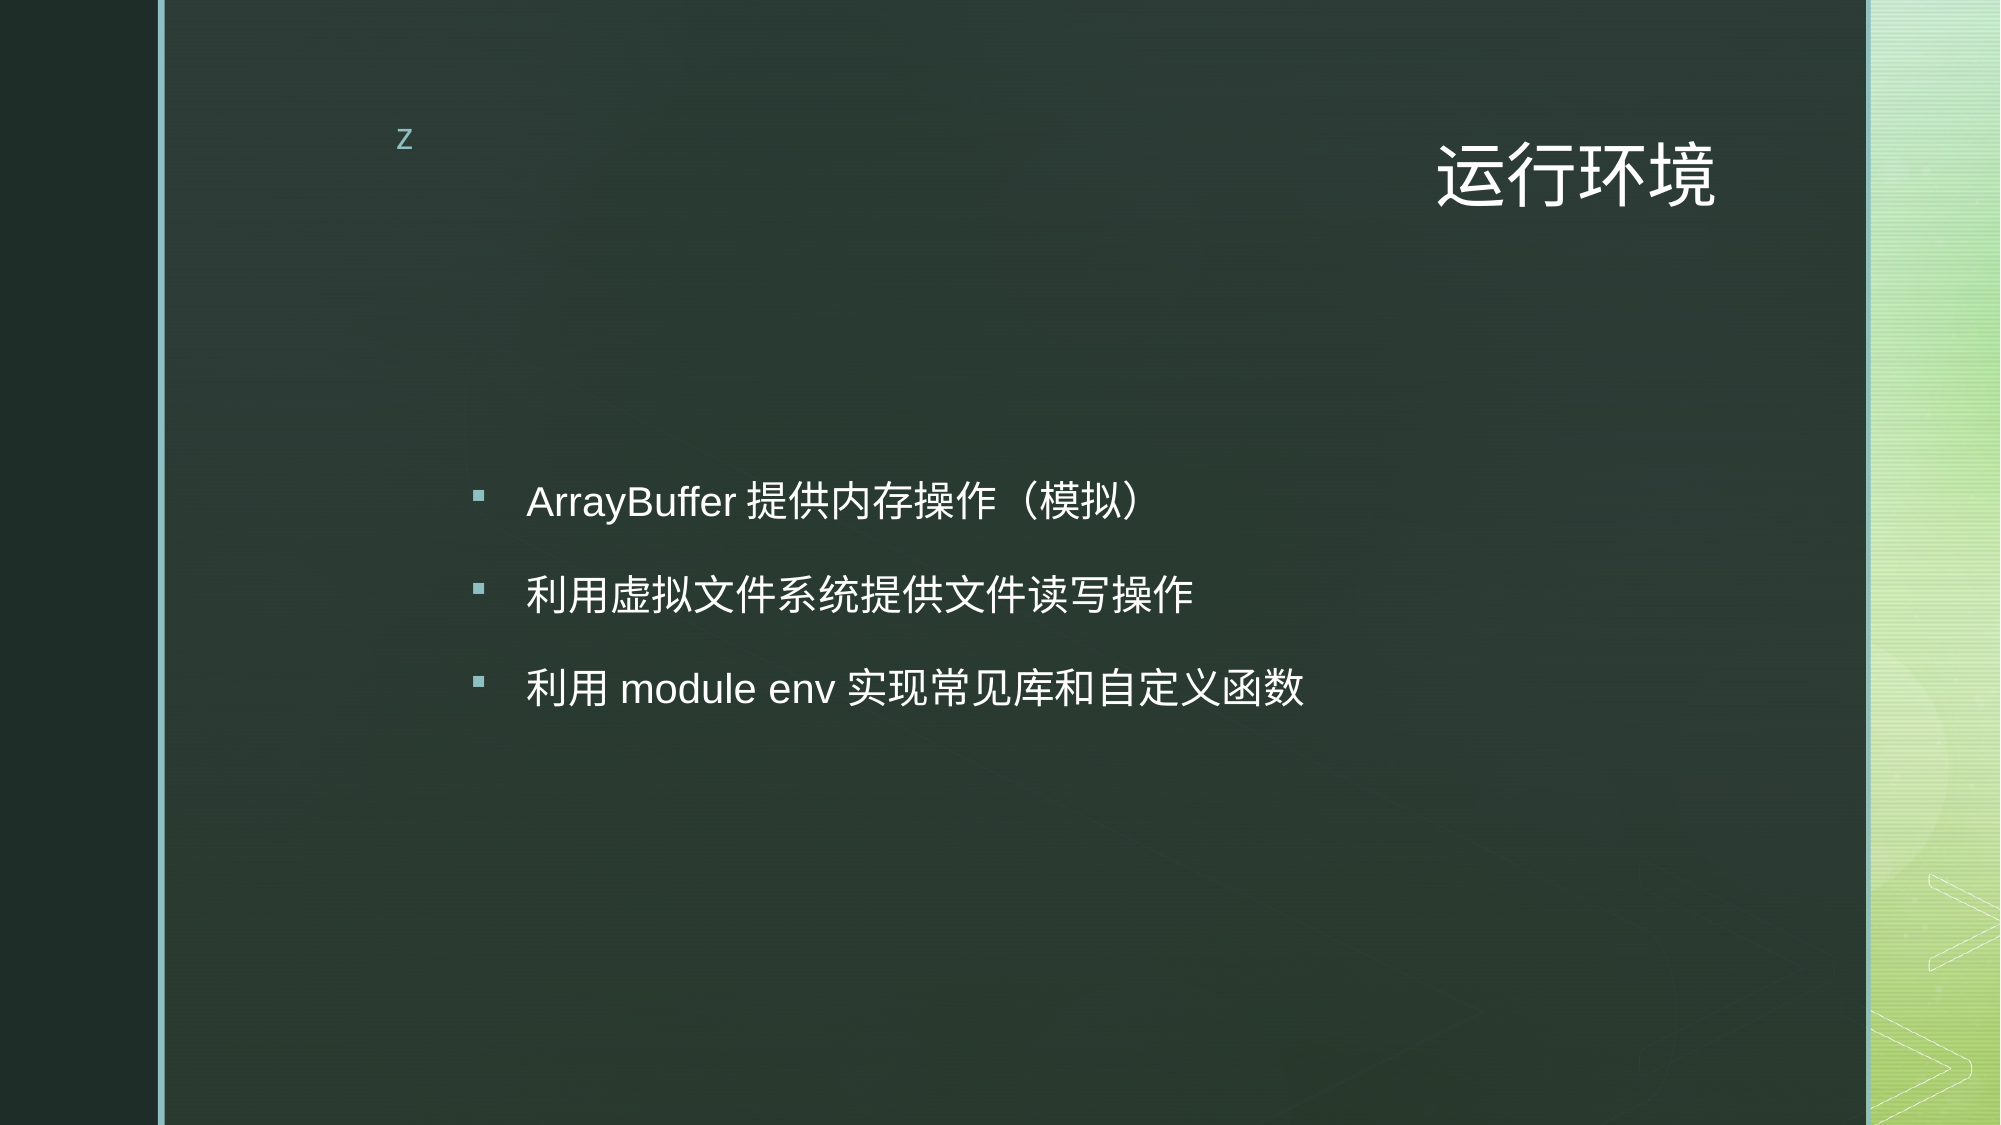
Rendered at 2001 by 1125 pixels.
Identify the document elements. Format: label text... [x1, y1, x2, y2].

picture [1871, 0, 2001, 1125]
title 运行环境 [428, 132, 1734, 310]
list ArrayBuffer提供内存操作（模拟） 利用虚拟文件系统提供文件读写操作 利用module env实现常见库和自定义函数 [454, 336, 1734, 841]
